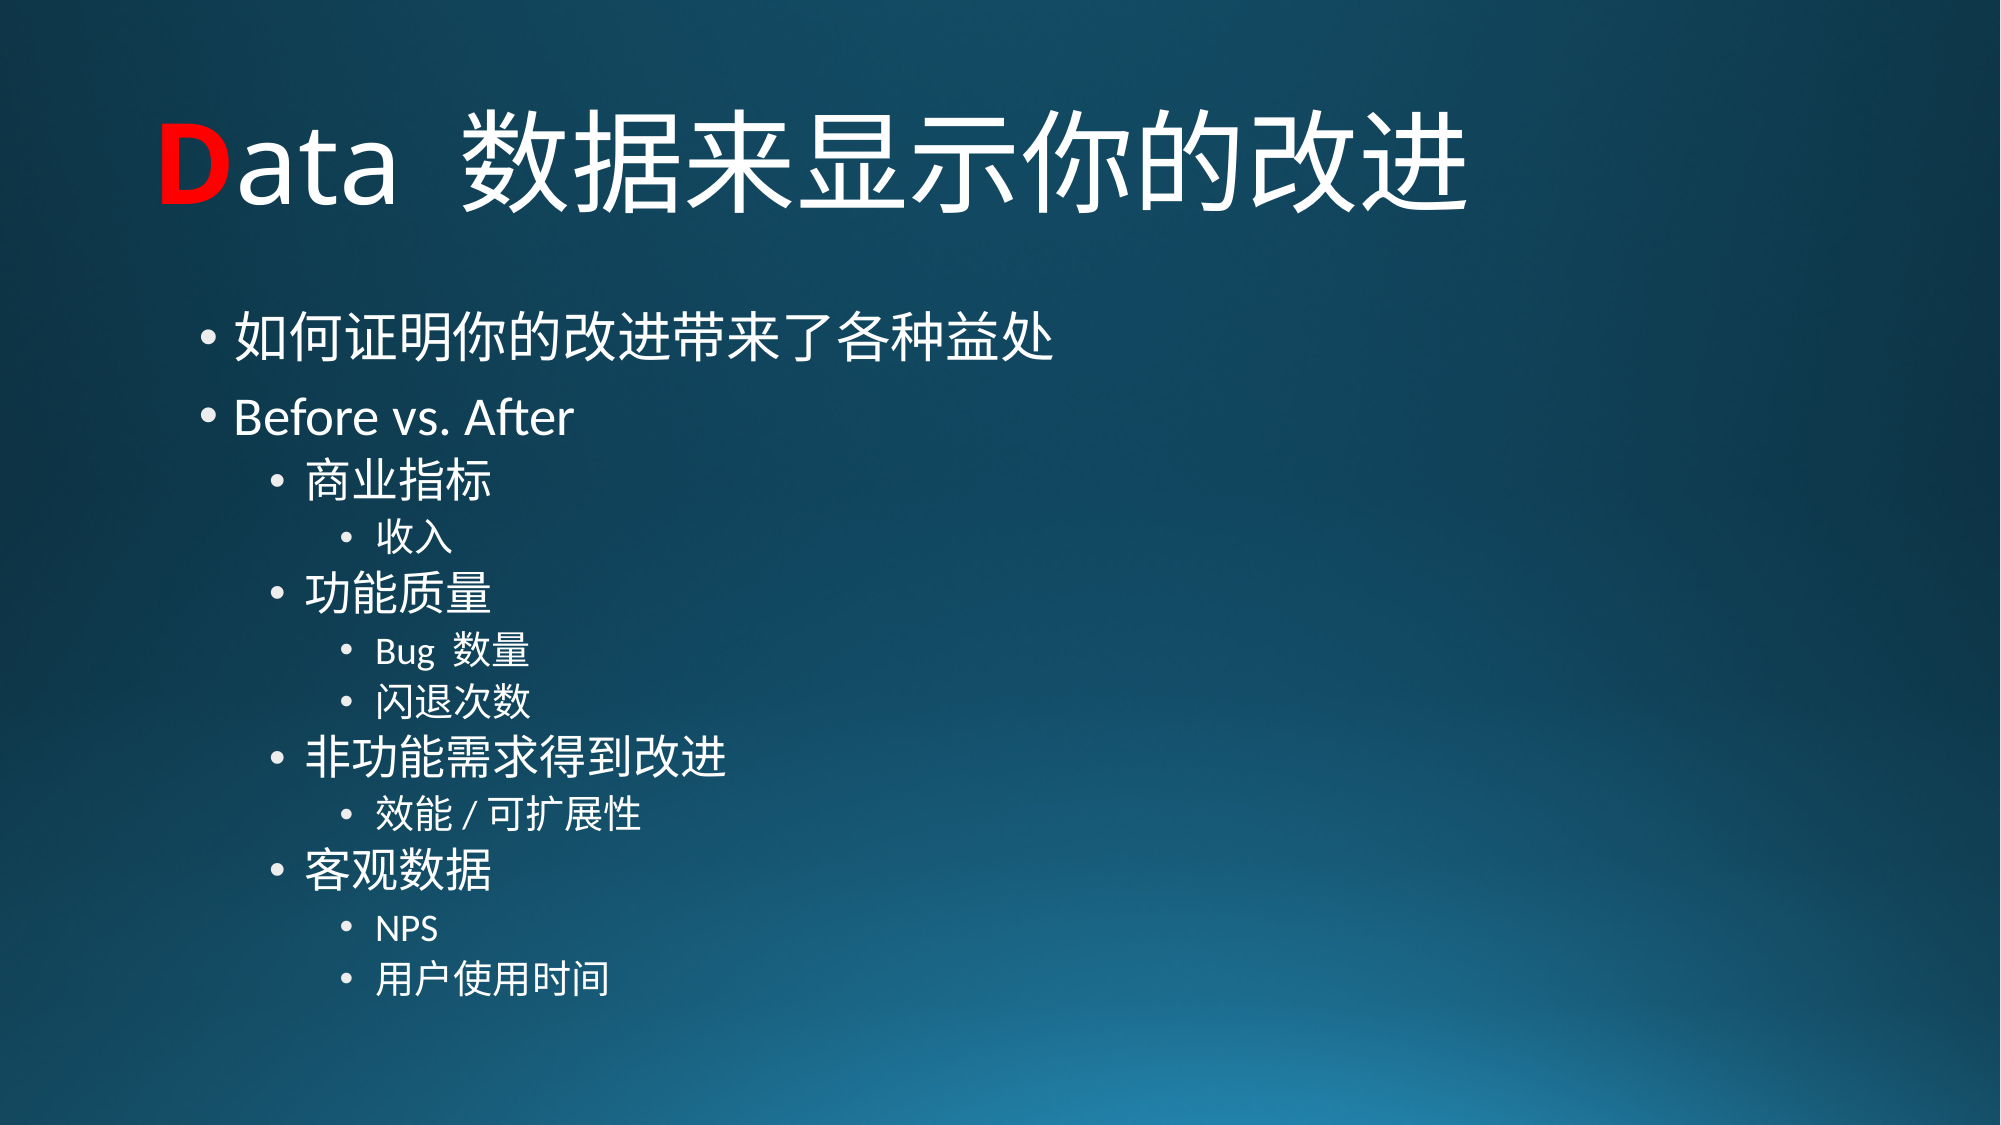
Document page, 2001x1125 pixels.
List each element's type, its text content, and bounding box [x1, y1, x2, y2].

picture [0, 0, 2001, 1125]
list 如何证明你的改进带来了各种益处 Before vs. After 商业指标 收入 功能质量 Bug 数量 闪退次数 非功能需求得到改进 效能/可扩展性 客观数据 NPS 用户使用时间 [183, 302, 1863, 1017]
title Data 数据来显示你的改进 [137, 59, 1863, 278]
